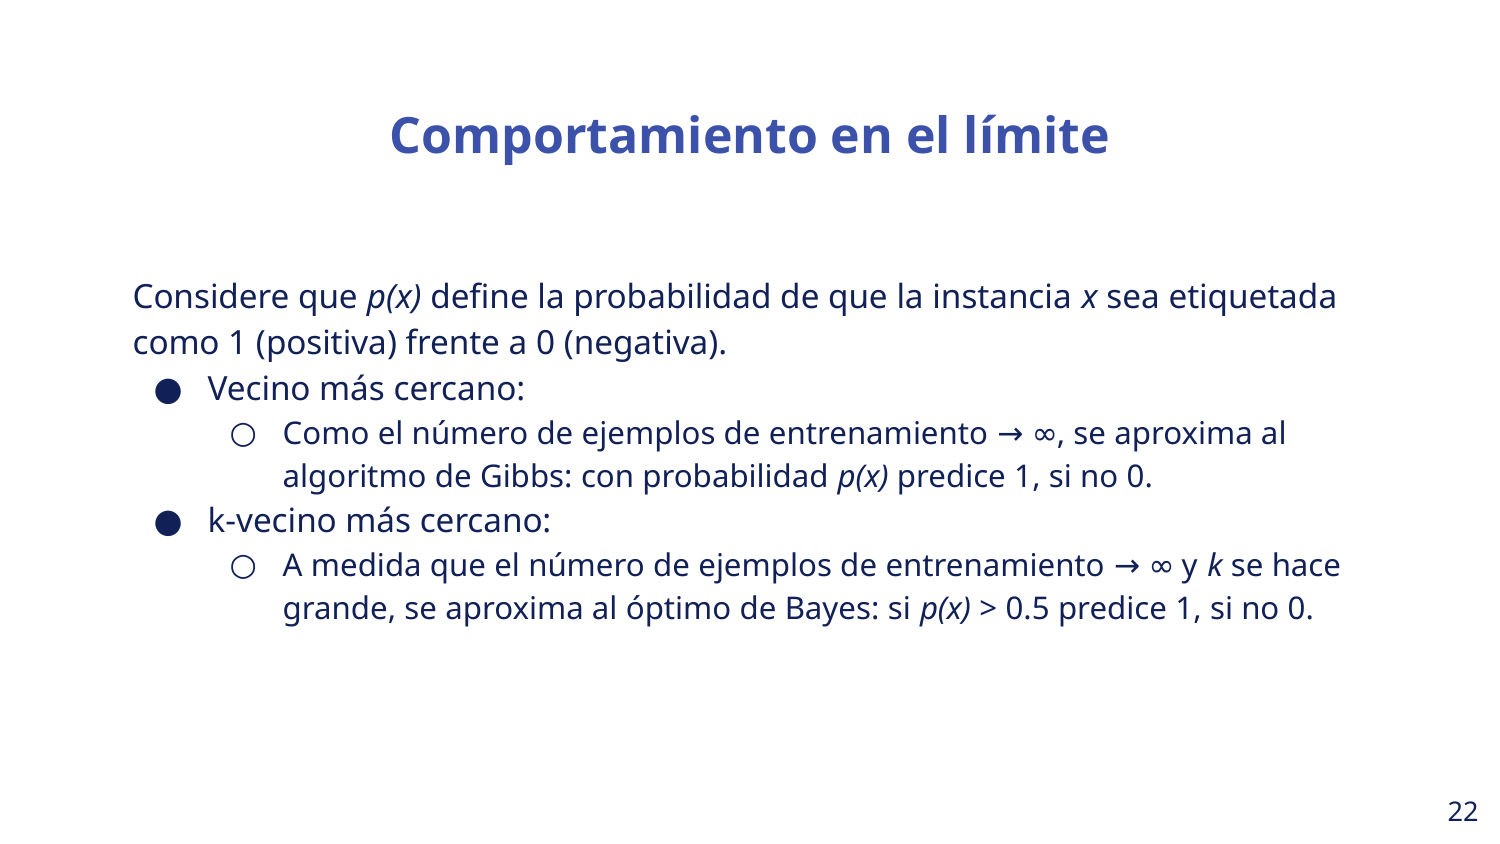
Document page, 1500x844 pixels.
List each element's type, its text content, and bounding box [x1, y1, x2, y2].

text_box Comportamiento en el límite [0, 88, 1500, 183]
slide_number ‹#› [1403, 779, 1494, 844]
text_box Considere que p(x) define la probabilidad de que la instancia x sea etiquetada como 1 (positiva) frente a 0 (negativa). Vecino más cercano: Como el número de ejemplos de entrenamiento → ∞, se aproxima al algoritmo de Gibbs: con probabilidad p(x) predice 1, si no 0. k-vecino más cercano: A medida que el número de ejemplos de entrenamiento → ∞ y k se hace grande, se aproxima al óptimo de Bayes: si p(x) > 0.5 predice 1, si no 0. [117, 254, 1382, 762]
